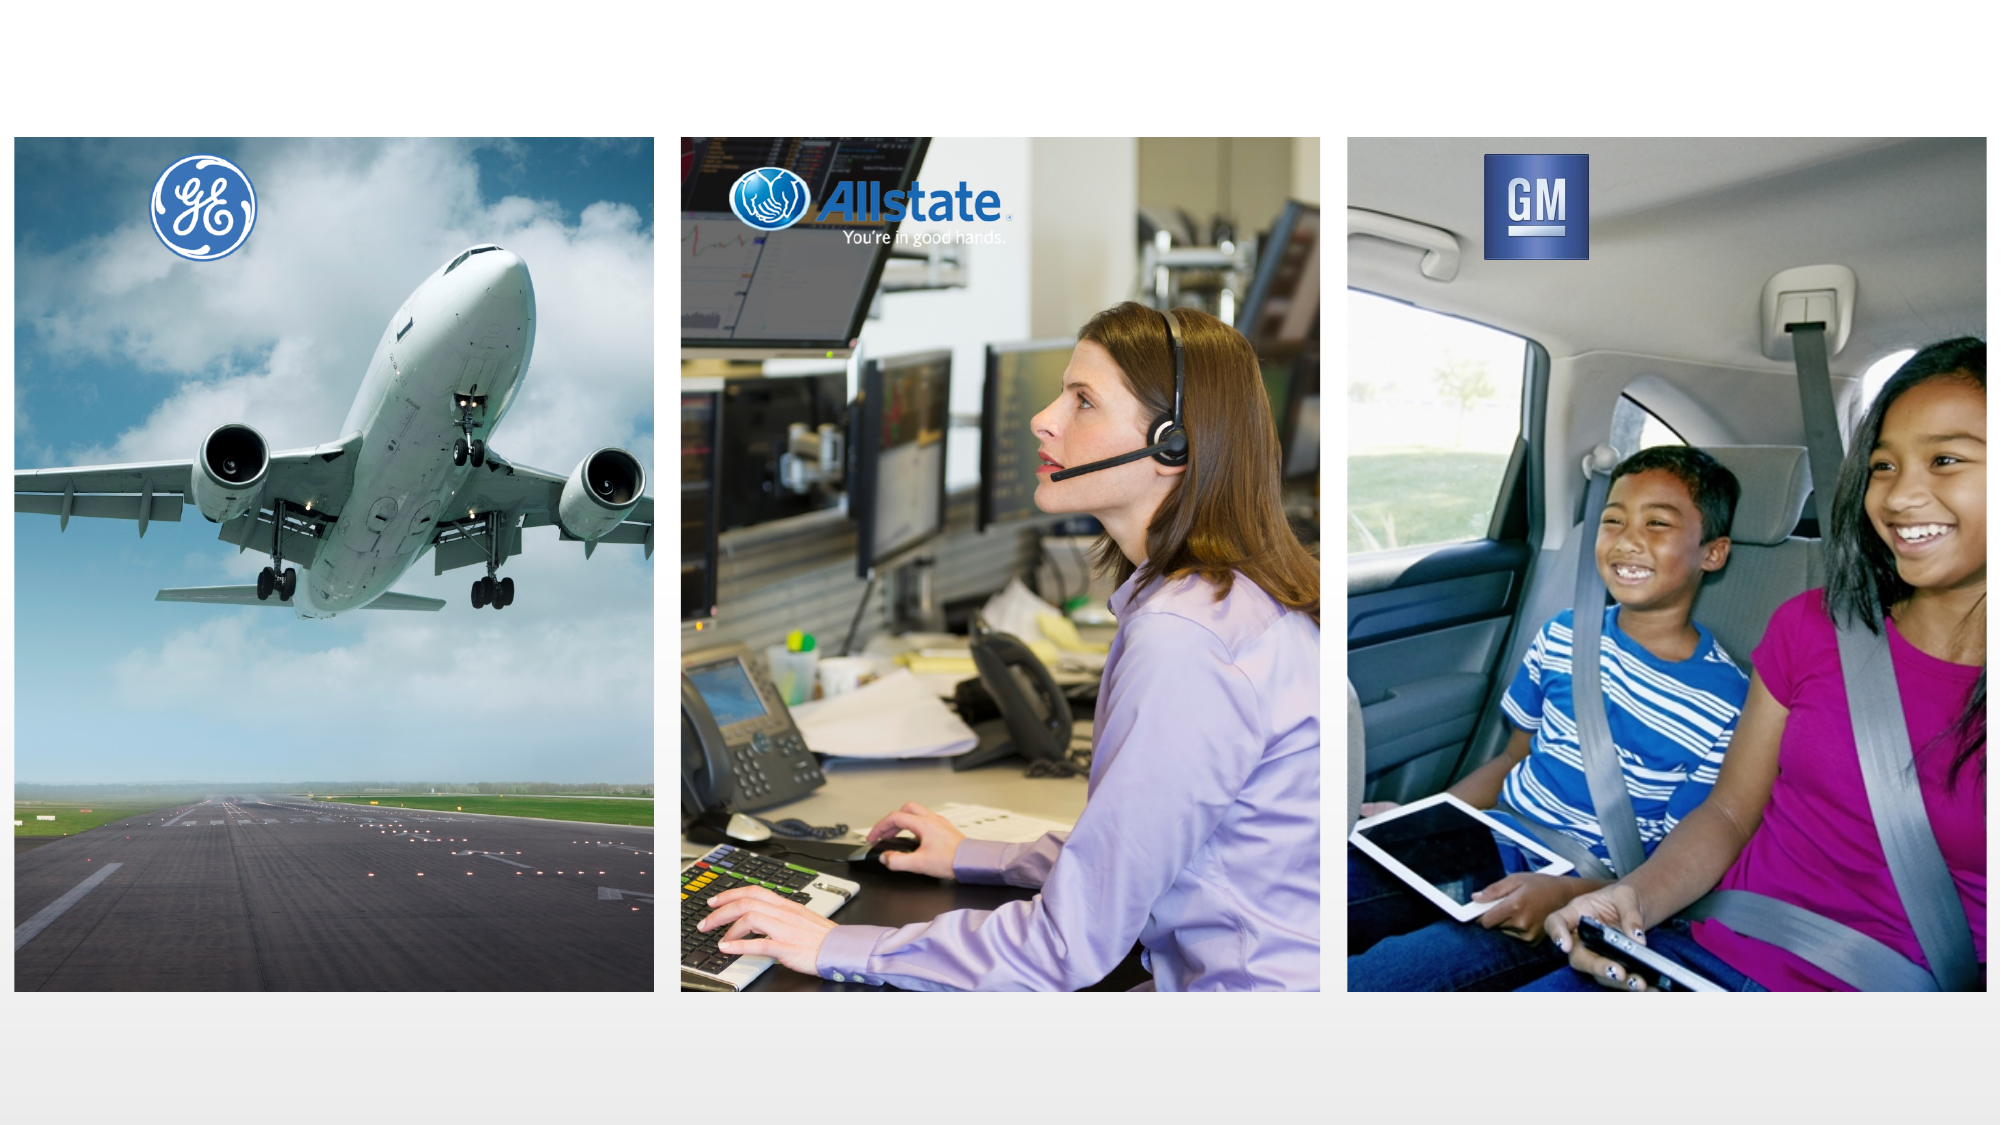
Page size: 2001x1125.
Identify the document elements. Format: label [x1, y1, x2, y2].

picture [680, 137, 1321, 992]
picture [1347, 137, 1987, 992]
picture [14, 137, 654, 992]
